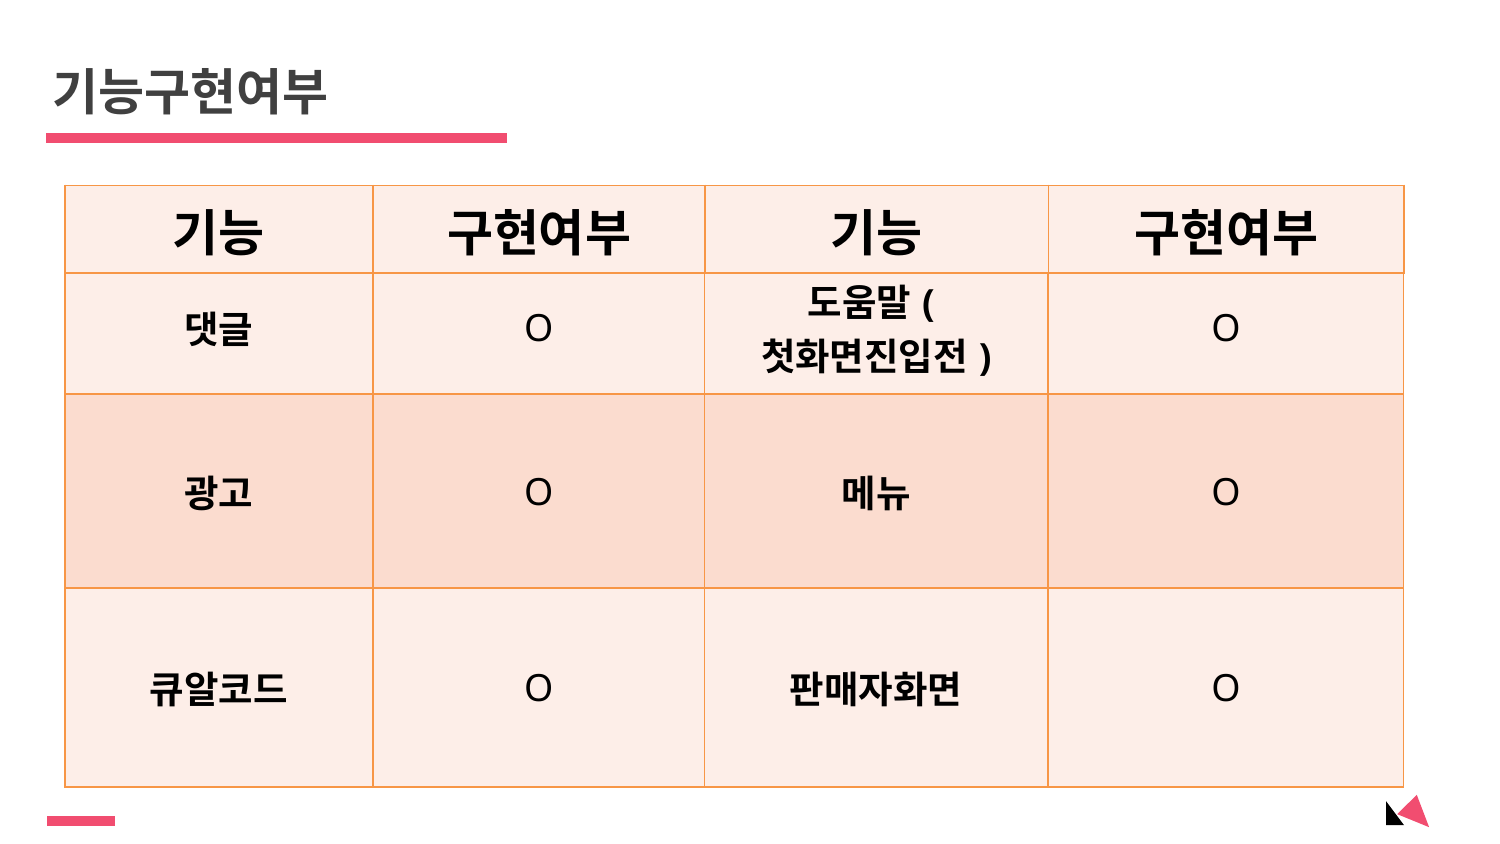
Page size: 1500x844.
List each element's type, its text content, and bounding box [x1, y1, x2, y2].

table_cell 큐알코드 [66, 589, 372, 786]
text_box [1383, 799, 1406, 828]
table_cell 광고 [66, 395, 372, 587]
text_box 기능구현여부 [37, 0, 1388, 185]
table_header O [374, 274, 704, 393]
table_cell O [374, 395, 704, 587]
table_cell 판매자화면 [705, 589, 1047, 786]
table_header 구현여부 [1049, 186, 1403, 272]
table_header 기능 [66, 186, 372, 272]
table_header O [1049, 274, 1403, 393]
table_header 기능 [706, 186, 1048, 272]
table_cell O [1049, 589, 1403, 786]
text_box [1395, 792, 1432, 830]
table_header 도움말(첫화면진입전) [705, 274, 1047, 393]
table_cell O [1049, 395, 1403, 587]
table_header 댓글 [66, 274, 372, 393]
table_header 구현여부 [374, 186, 704, 272]
table_cell 메뉴 [705, 395, 1047, 587]
table_cell O [374, 589, 704, 786]
